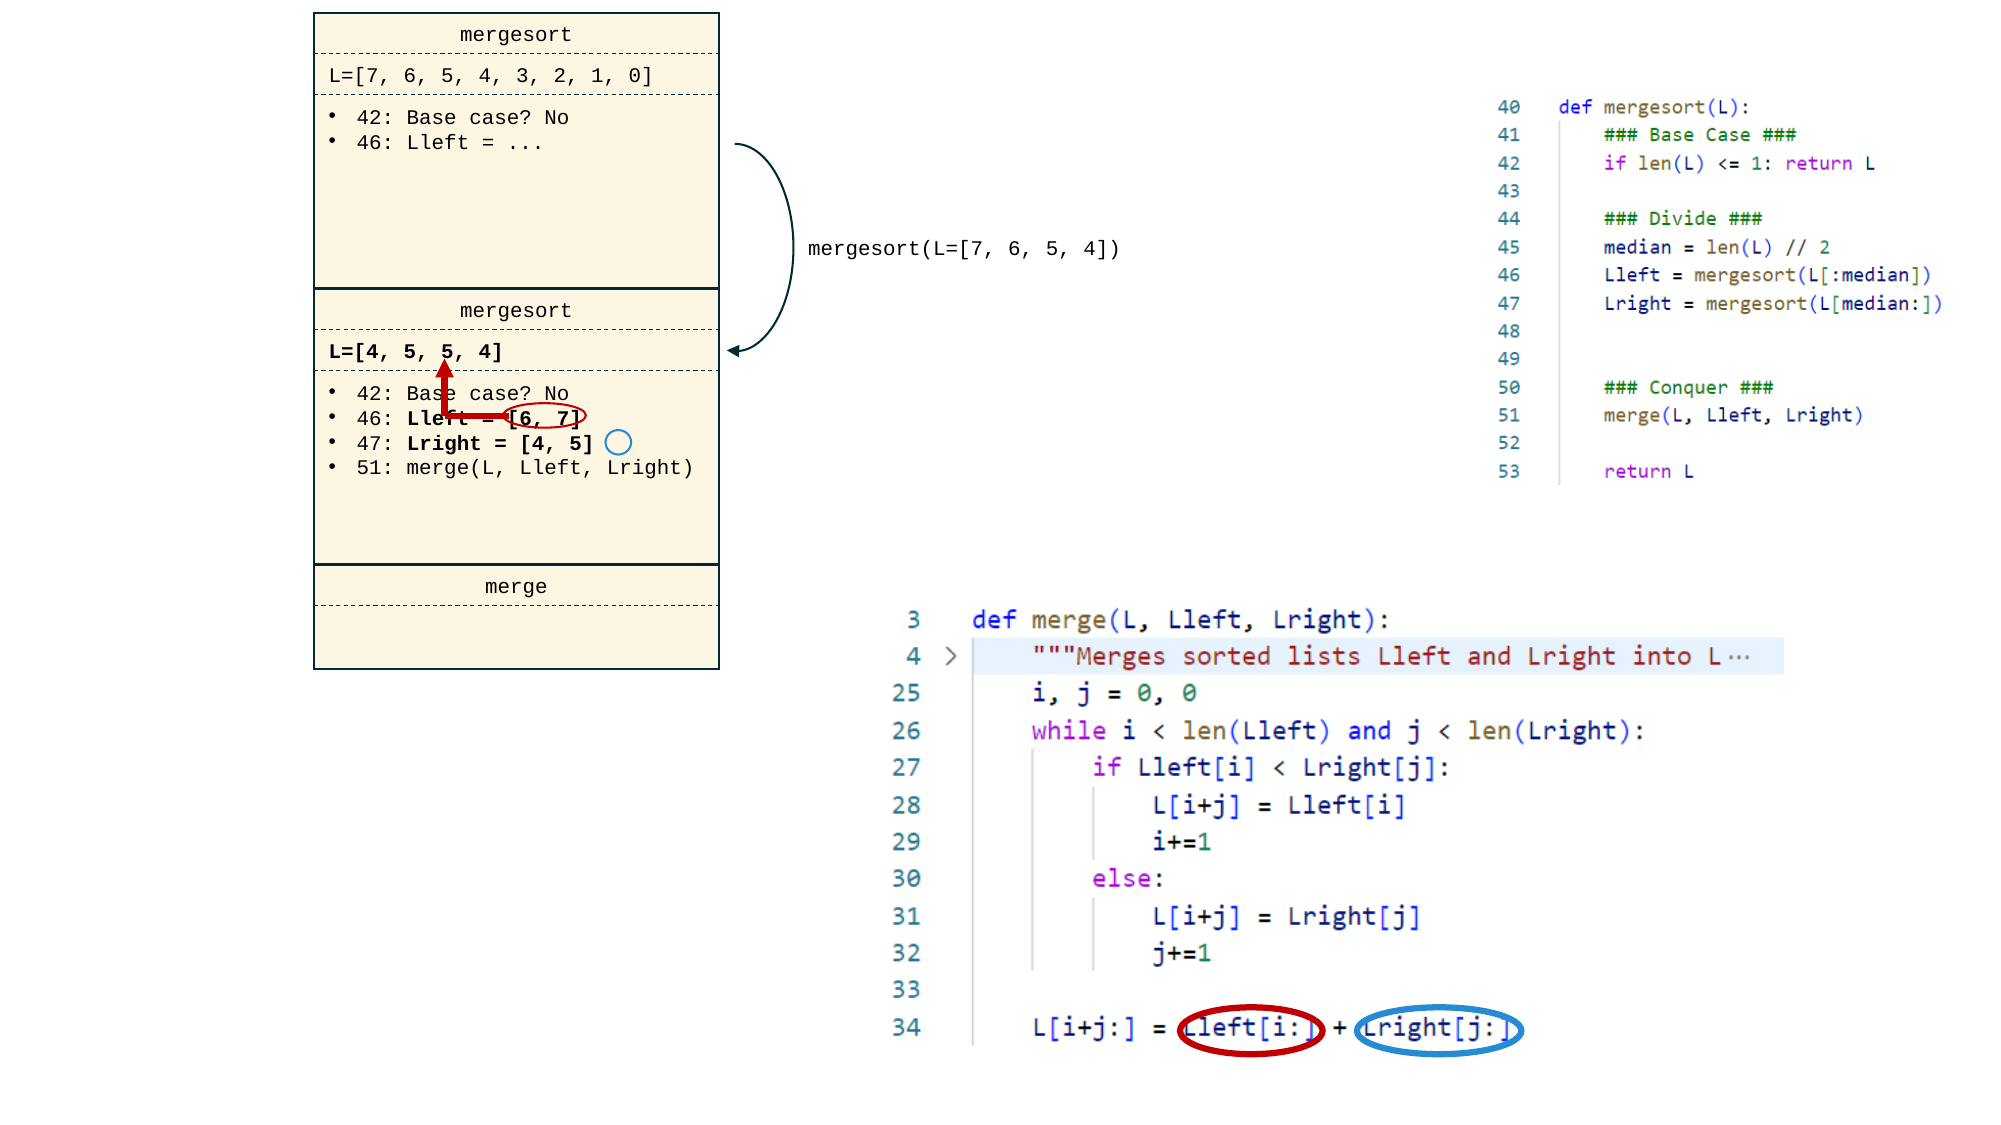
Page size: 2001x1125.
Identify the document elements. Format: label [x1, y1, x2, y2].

picture [1482, 90, 1963, 486]
text_box [313, 12, 720, 670]
picture [861, 604, 1784, 1055]
text_box [726, 143, 1148, 358]
